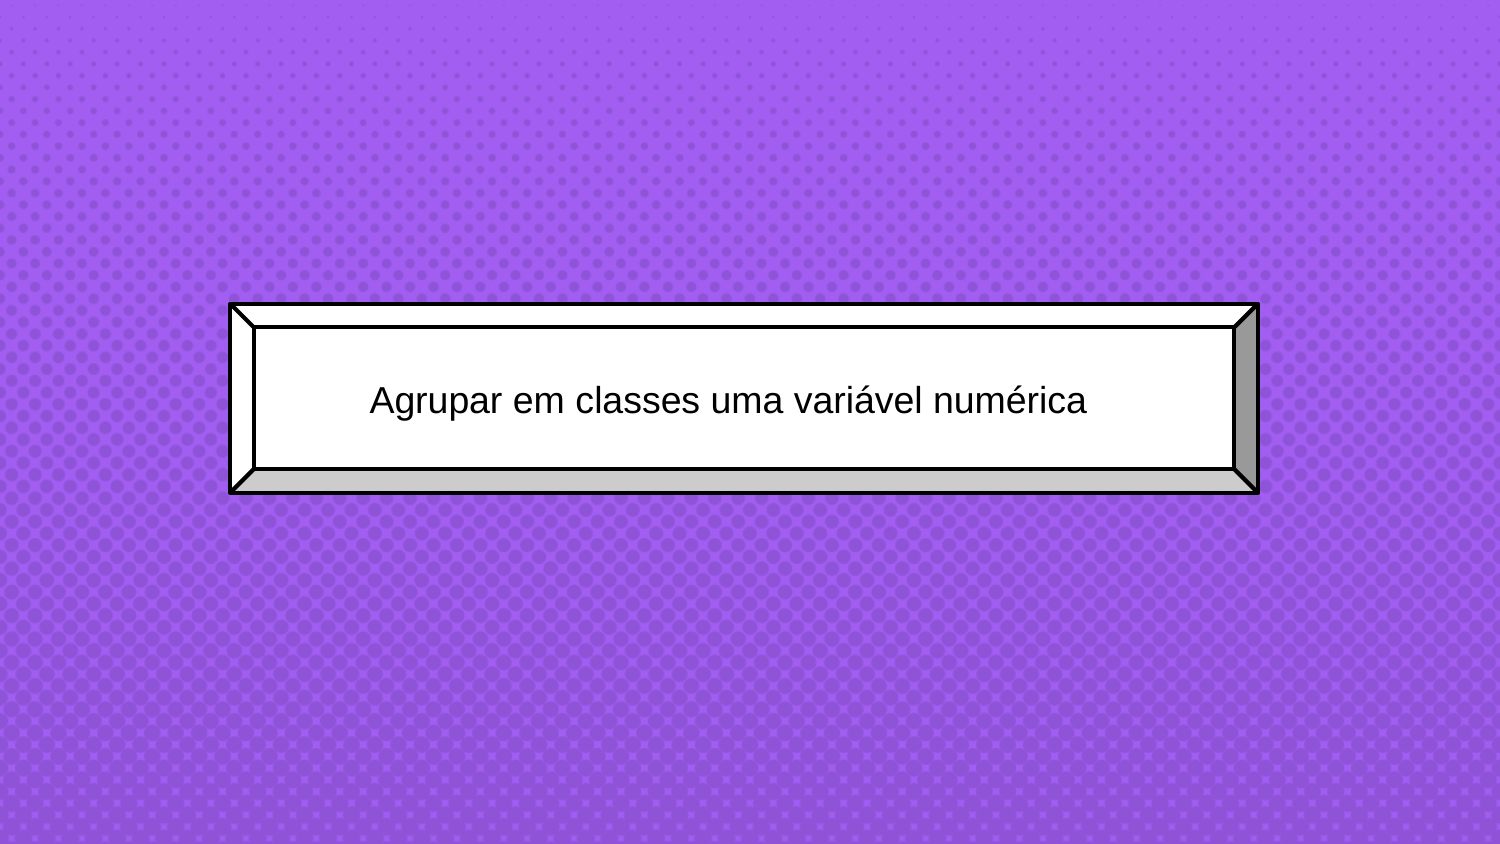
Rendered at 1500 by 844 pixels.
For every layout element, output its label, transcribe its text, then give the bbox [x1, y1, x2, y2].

text_box Agrupar em classes uma variável numérica [228, 302, 1260, 495]
